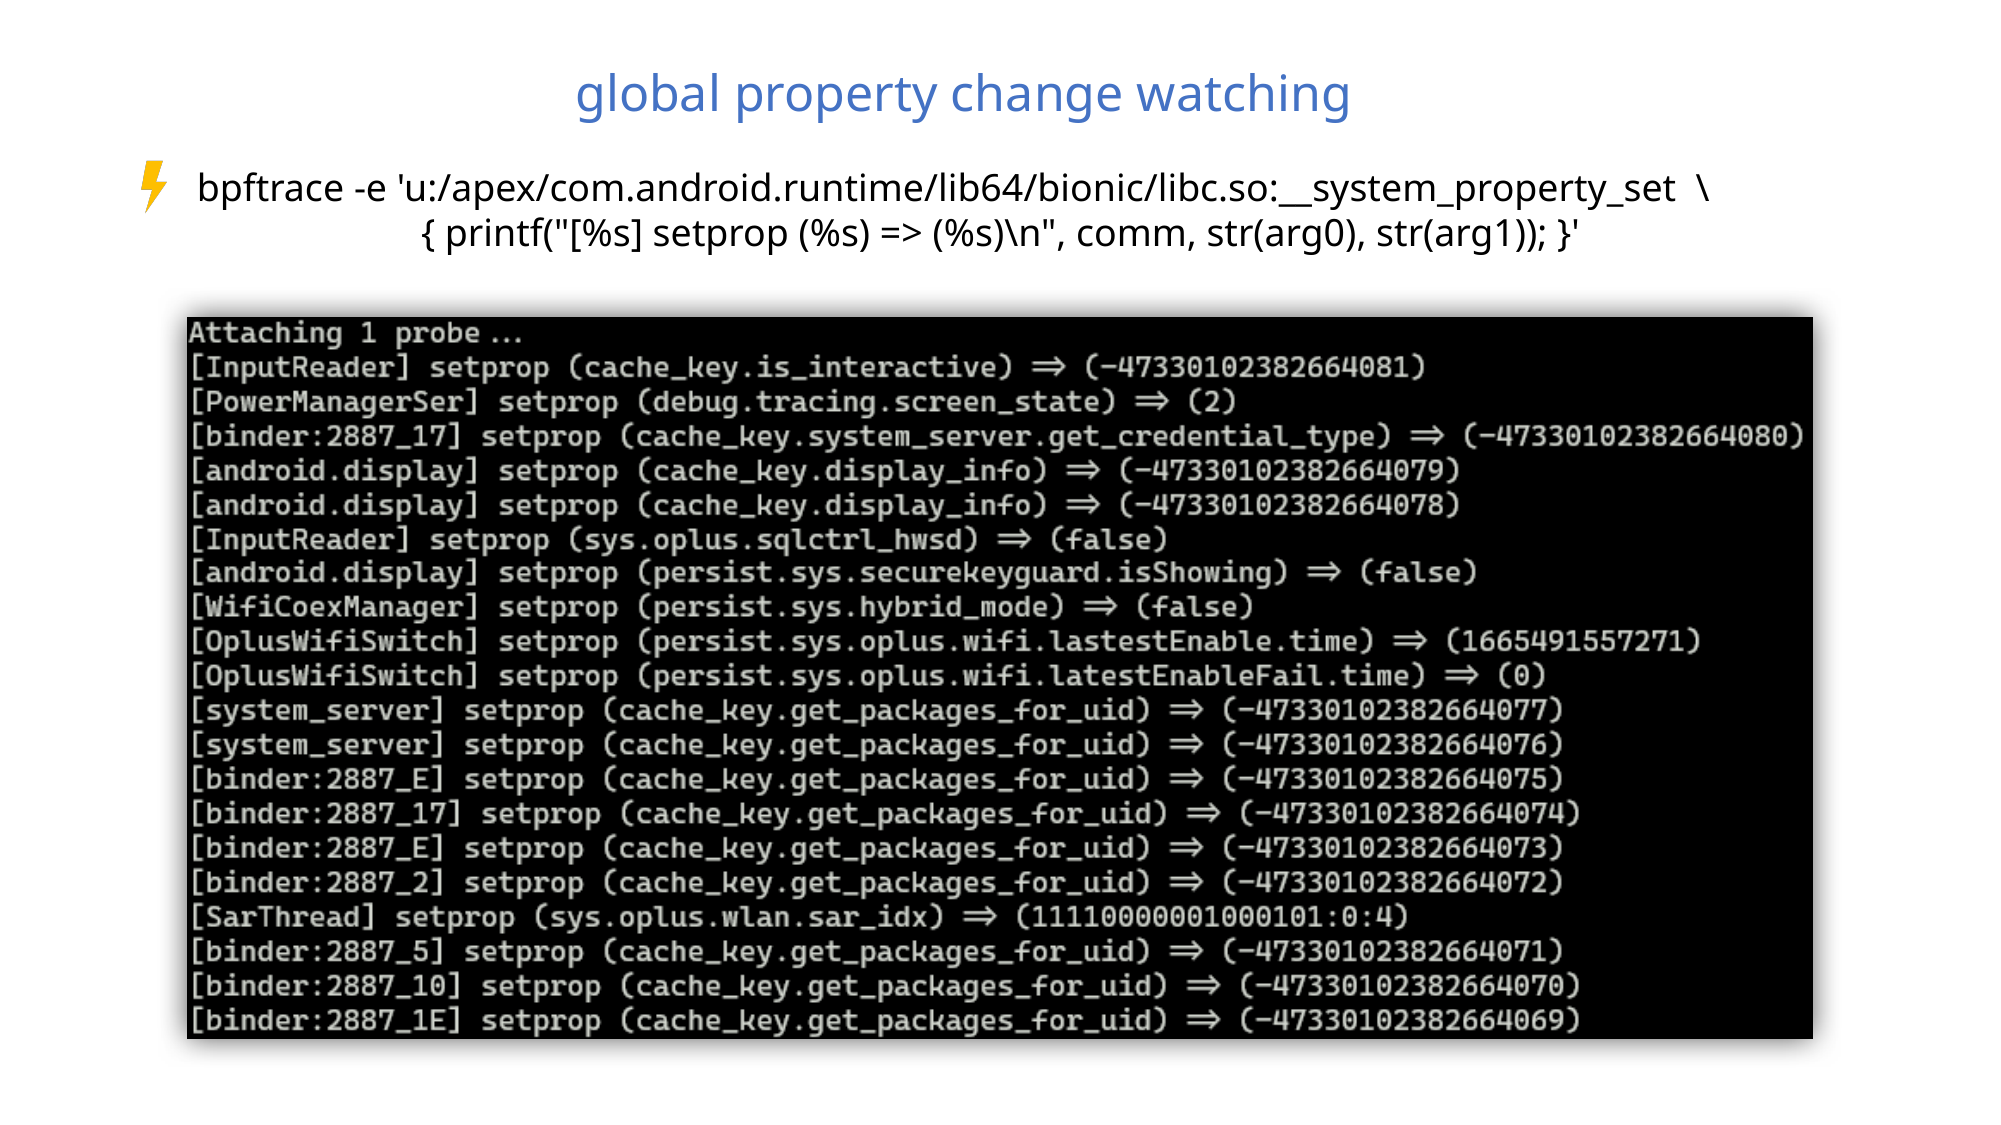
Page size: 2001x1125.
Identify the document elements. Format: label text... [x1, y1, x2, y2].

text_box bpftrace -e 'u:/apex/com.android.runtime/lib64/bionic/libc.so:__system_property_set \ { printf("[%s] setprop (%s) => (%s)\n", comm, str(arg0), str(arg1)); }' [182, 156, 1726, 261]
picture [187, 317, 1813, 1039]
picture [123, 156, 185, 218]
text_box global property change watching [560, 54, 1440, 130]
